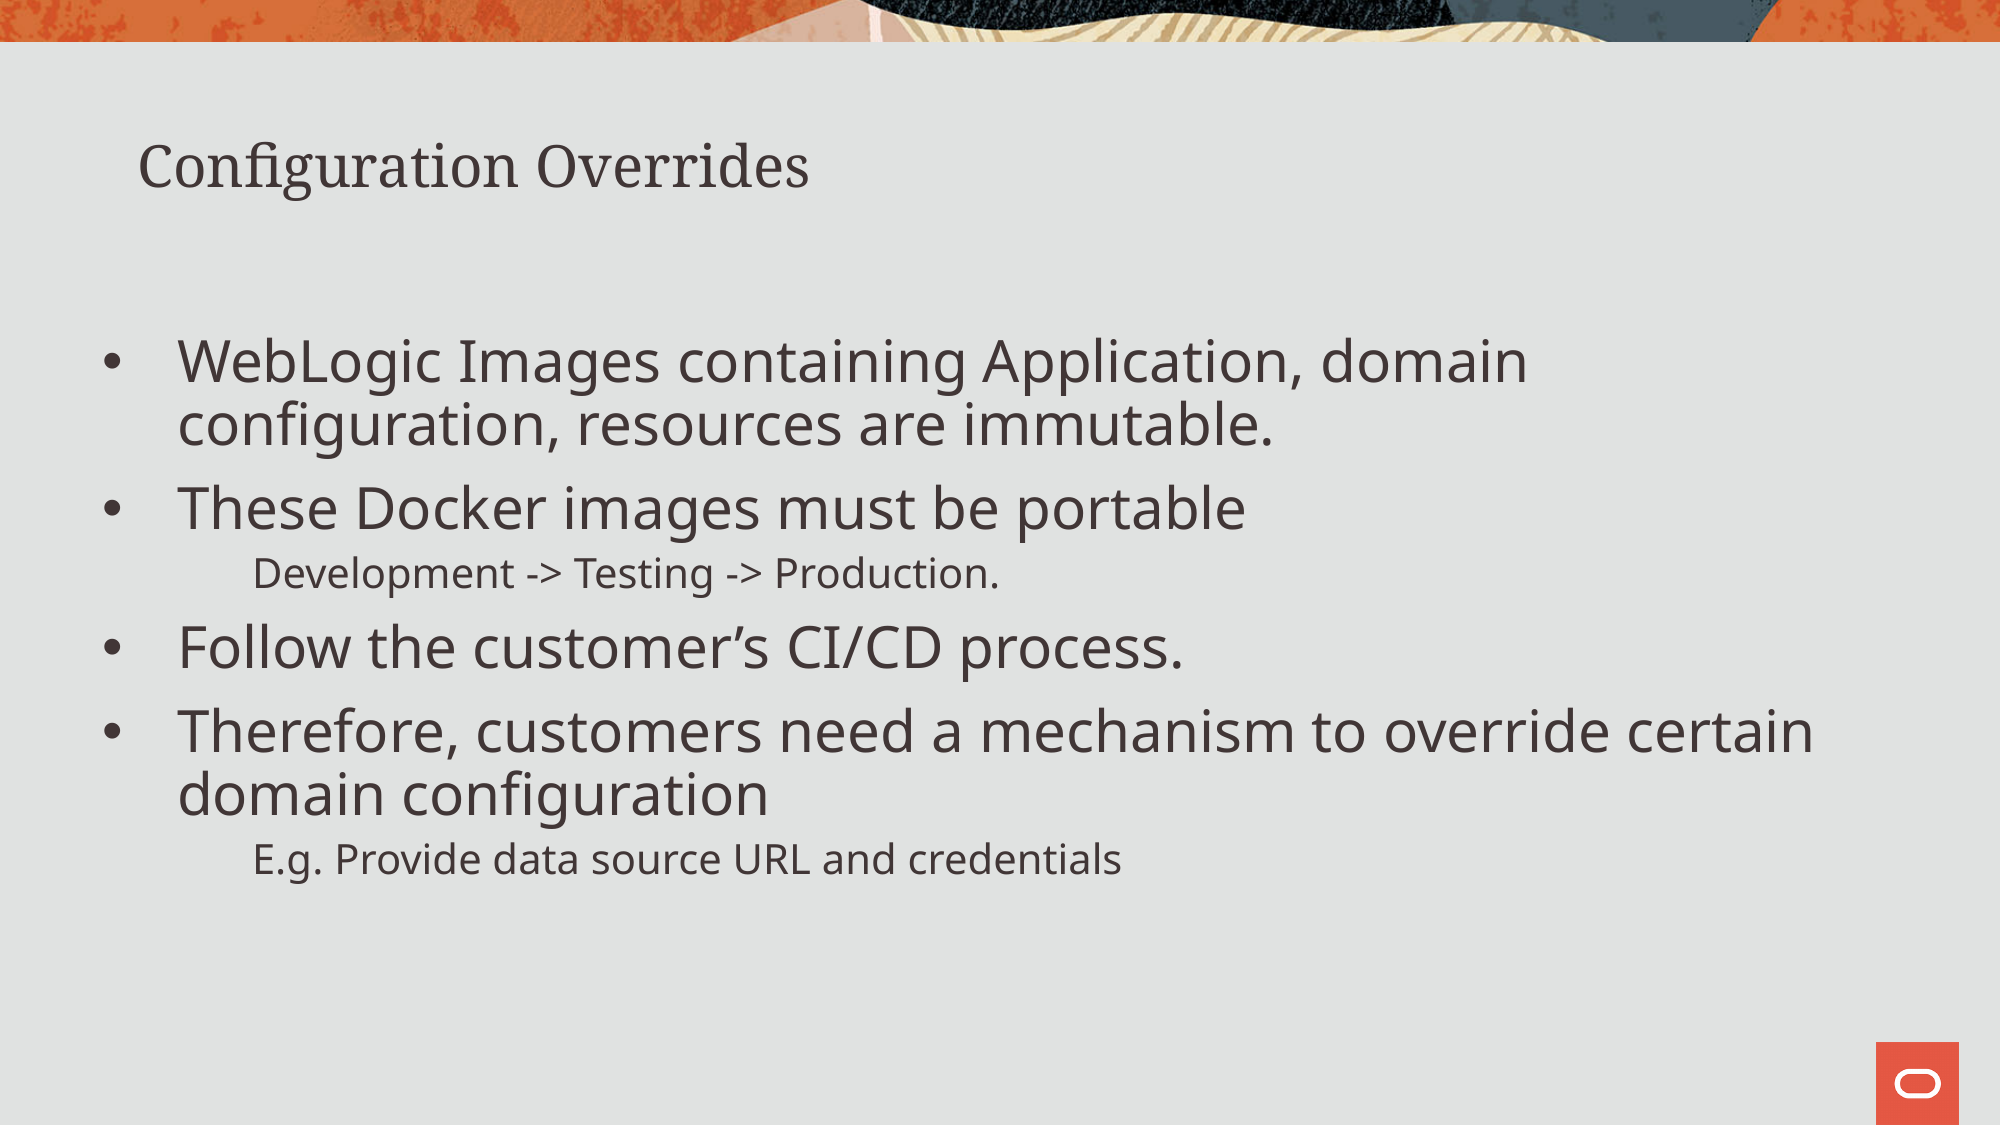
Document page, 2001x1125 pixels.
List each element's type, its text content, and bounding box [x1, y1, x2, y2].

picture [0, 0, 2000, 42]
list WebLogic Images containing Application, domain configuration, resources are immutable. These Docker images must be portable Development -> Testing -> Production. Follow the customer’s CI/CD process. Therefore, customers need a mechanism to override certain domain configuration E.g. Provide data source URL and credentials [87, 324, 1913, 1035]
picture [1876, 1042, 1959, 1125]
title Configuration Overrides [137, 59, 1863, 278]
